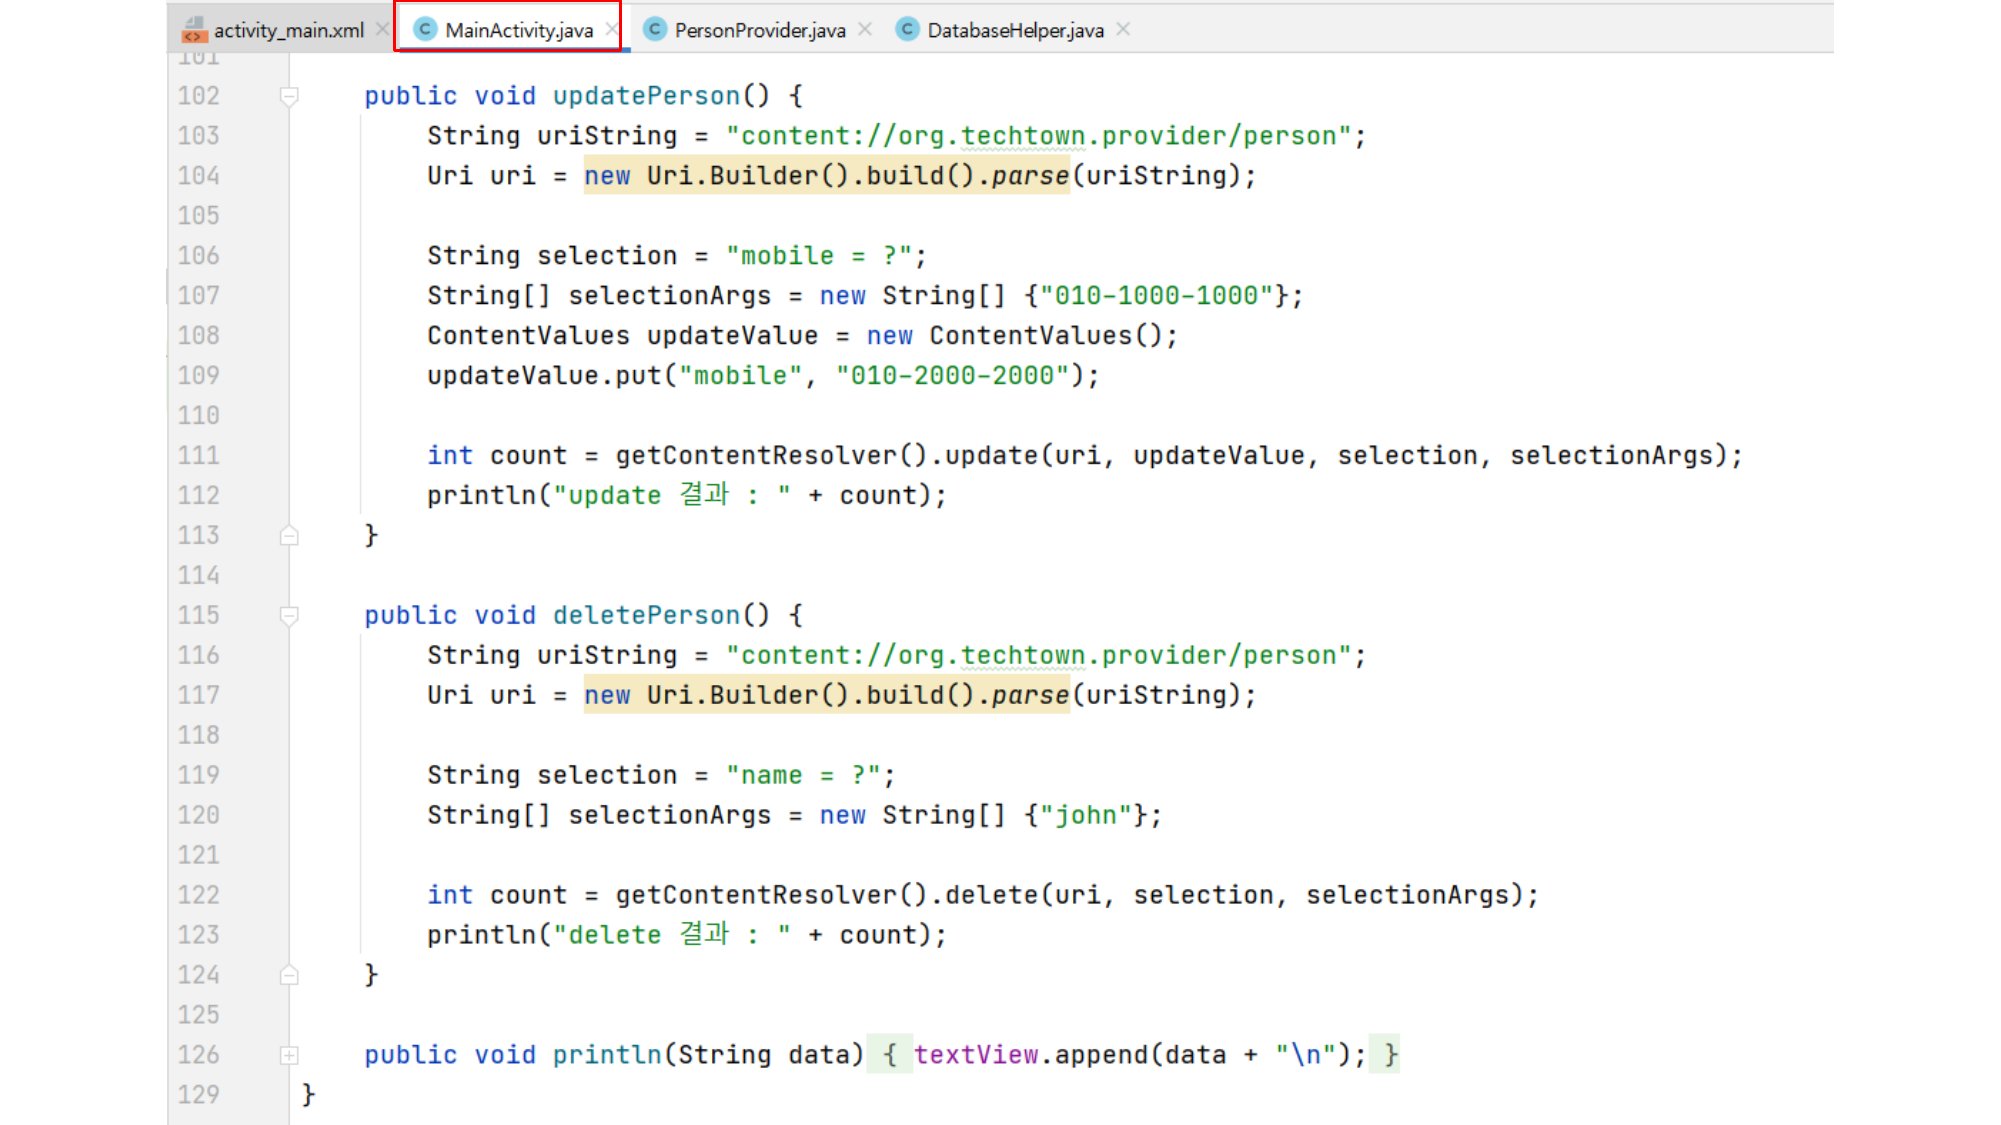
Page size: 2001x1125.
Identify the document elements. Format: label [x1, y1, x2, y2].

picture [166, 0, 1834, 1125]
